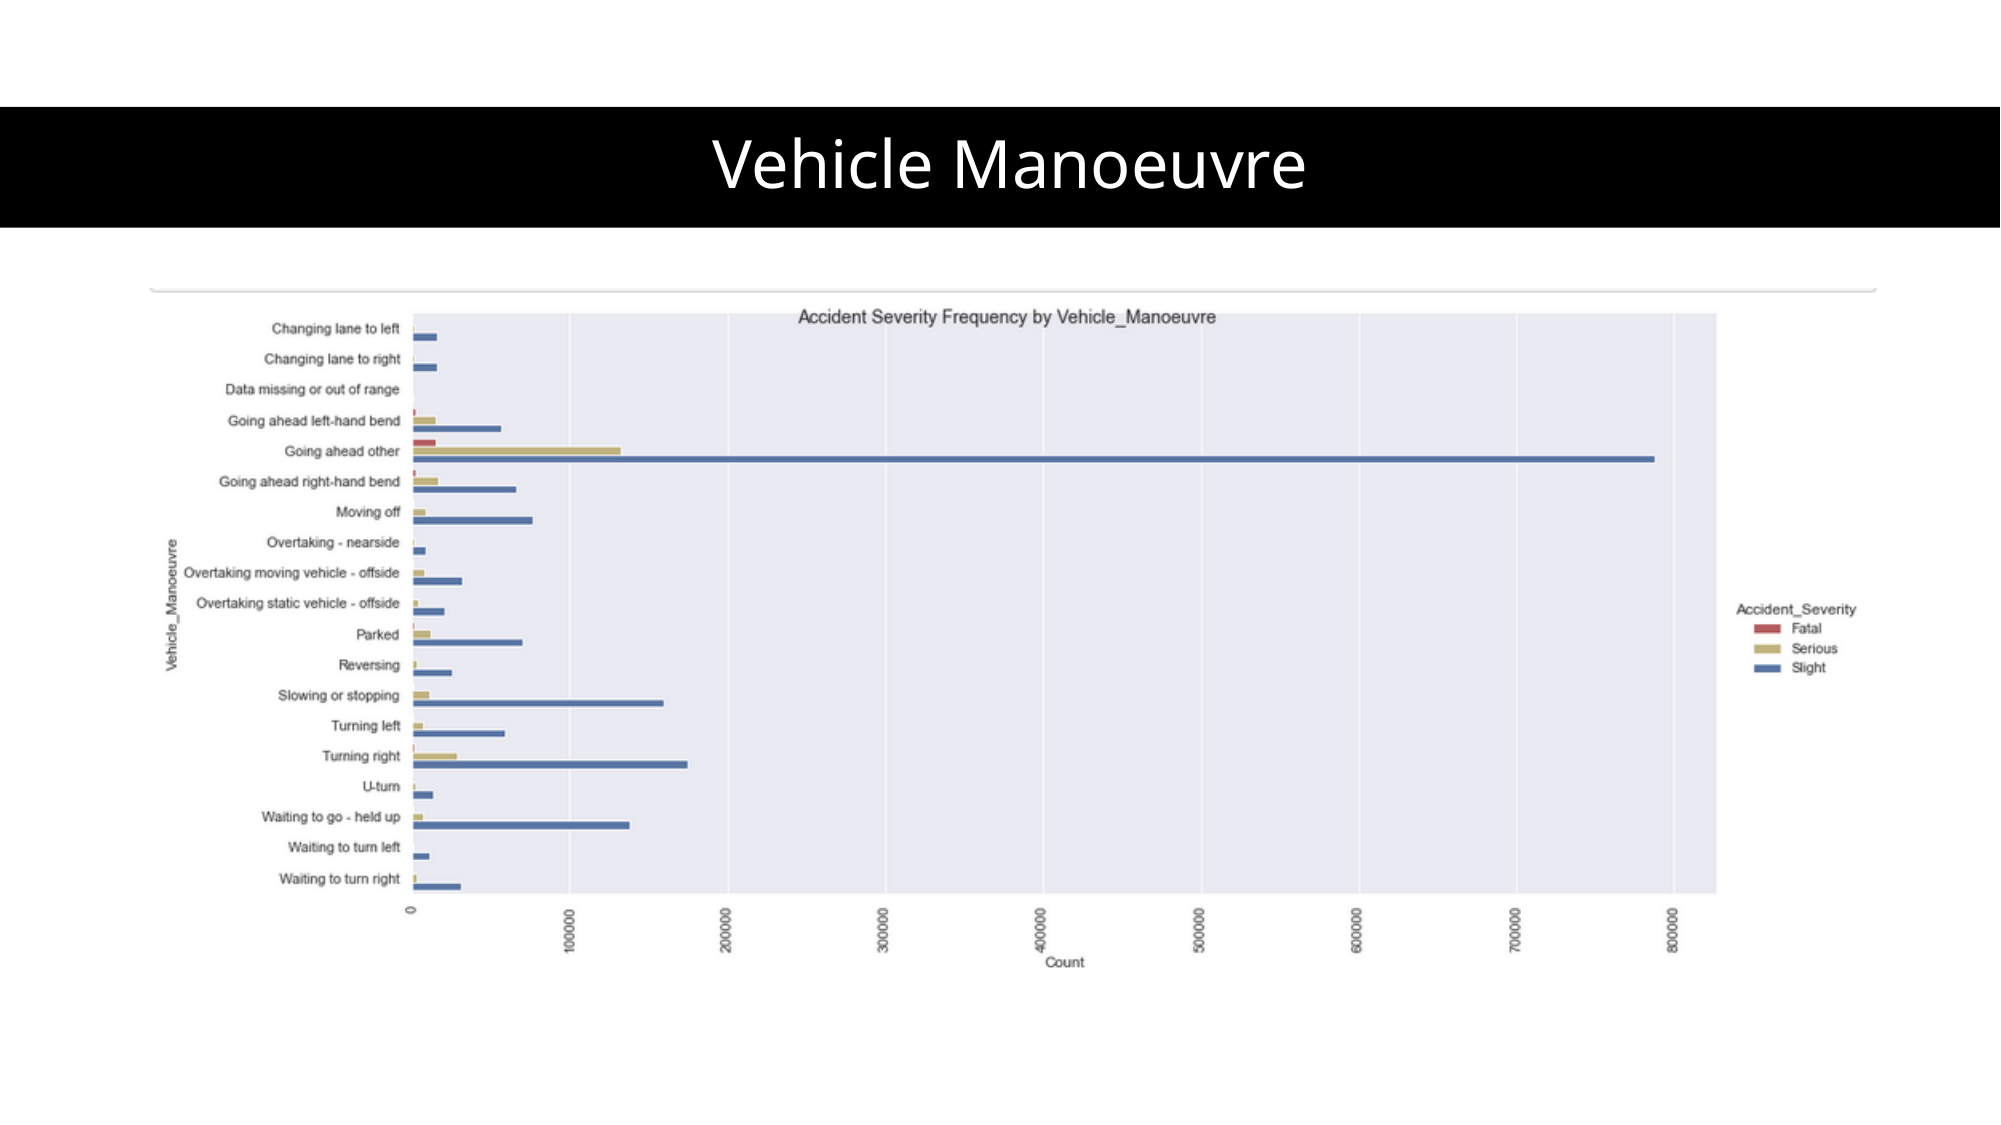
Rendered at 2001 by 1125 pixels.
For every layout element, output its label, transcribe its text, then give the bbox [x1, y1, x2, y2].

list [105, 288, 1895, 982]
title Vehicle Manoeuvre [91, 105, 1931, 228]
text_box [0, 106, 2000, 229]
